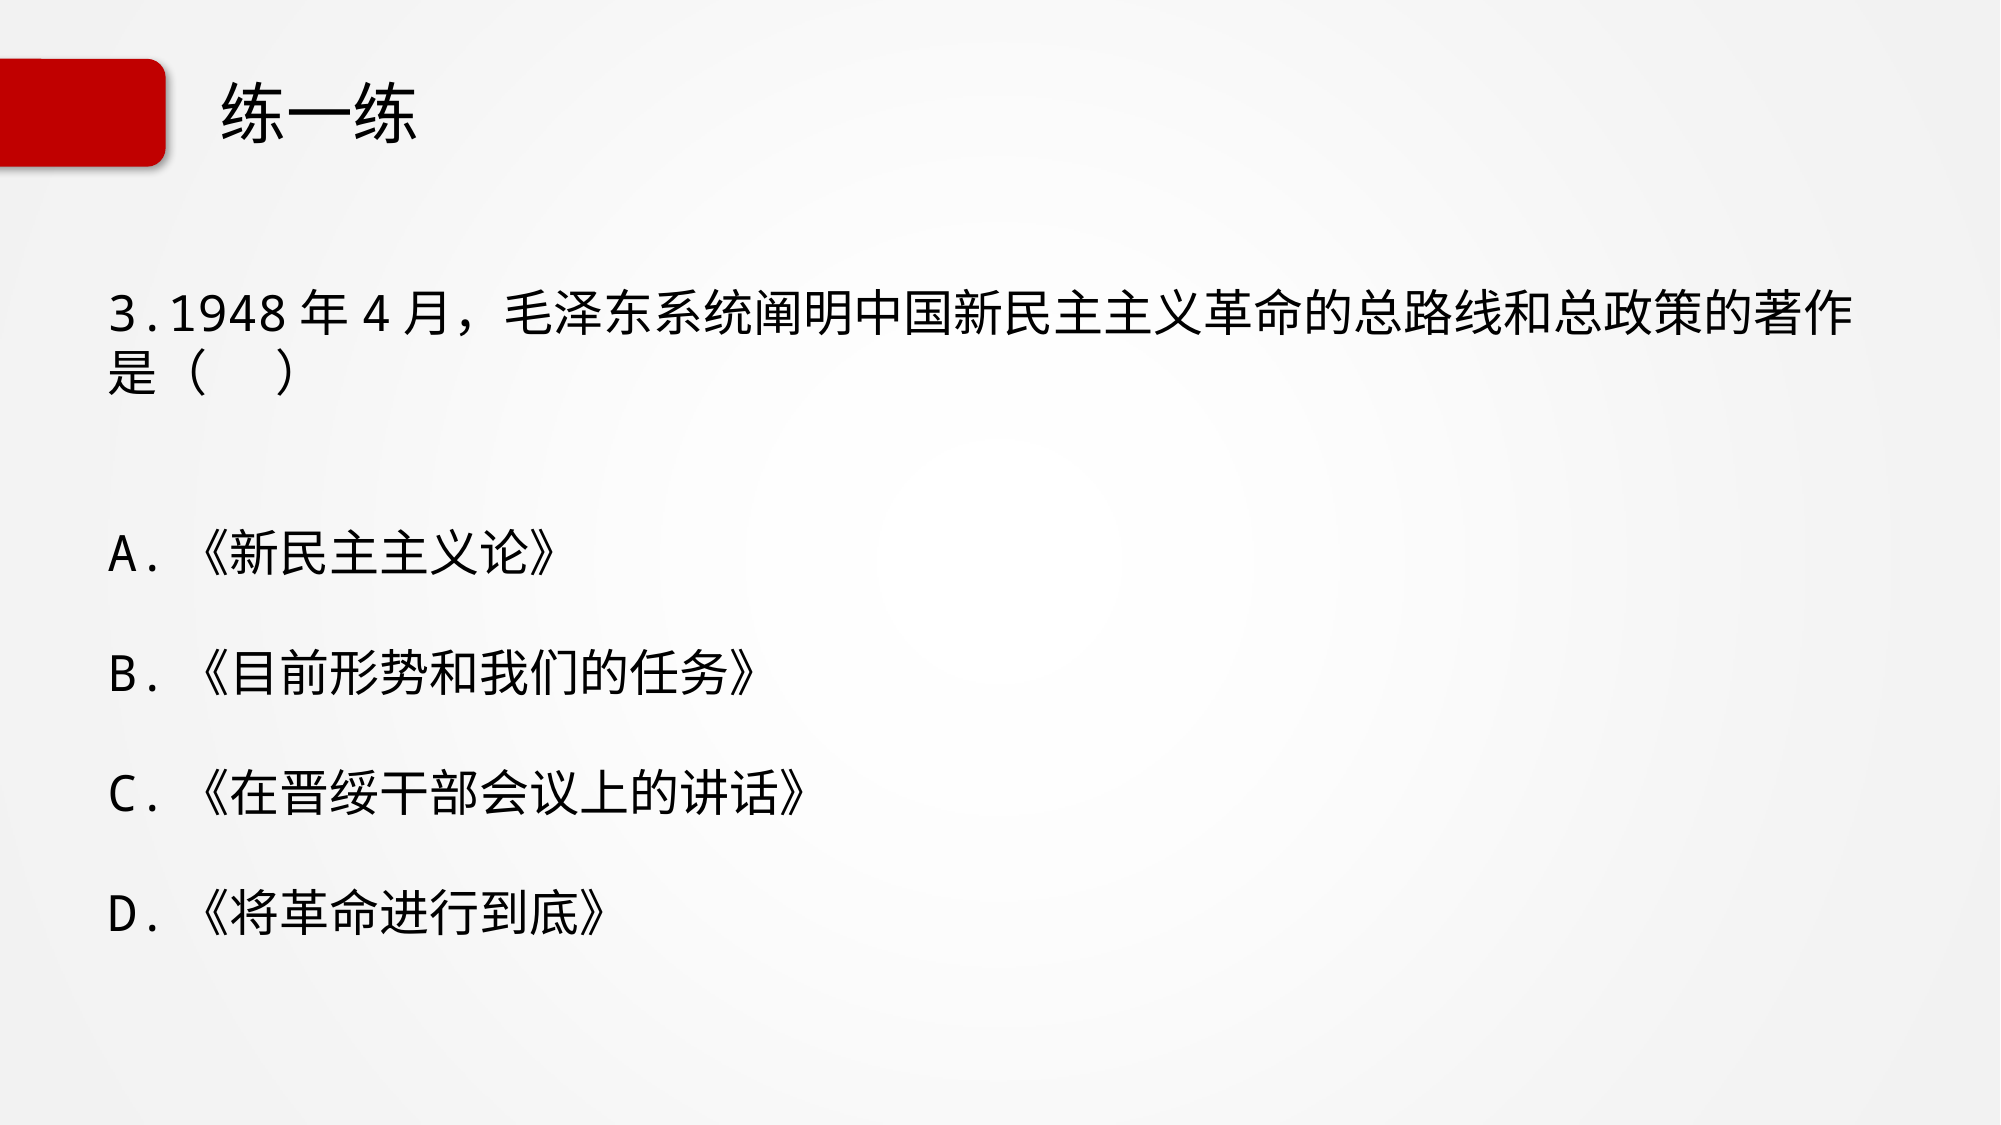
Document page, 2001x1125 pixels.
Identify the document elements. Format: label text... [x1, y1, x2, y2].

title 练一练 [204, 72, 1877, 162]
text_box 3.1948年4月，毛泽东系统阐明中国新民主主义革命的总路线和总政策的著作是（ ） A.《新民主主义论》 B.《目前形势和我们的任务》 C.《在晋绥干部会议上的讲话》 D.《将革命进行到底》 [92, 274, 1912, 950]
picture [0, 0, 2000, 1125]
